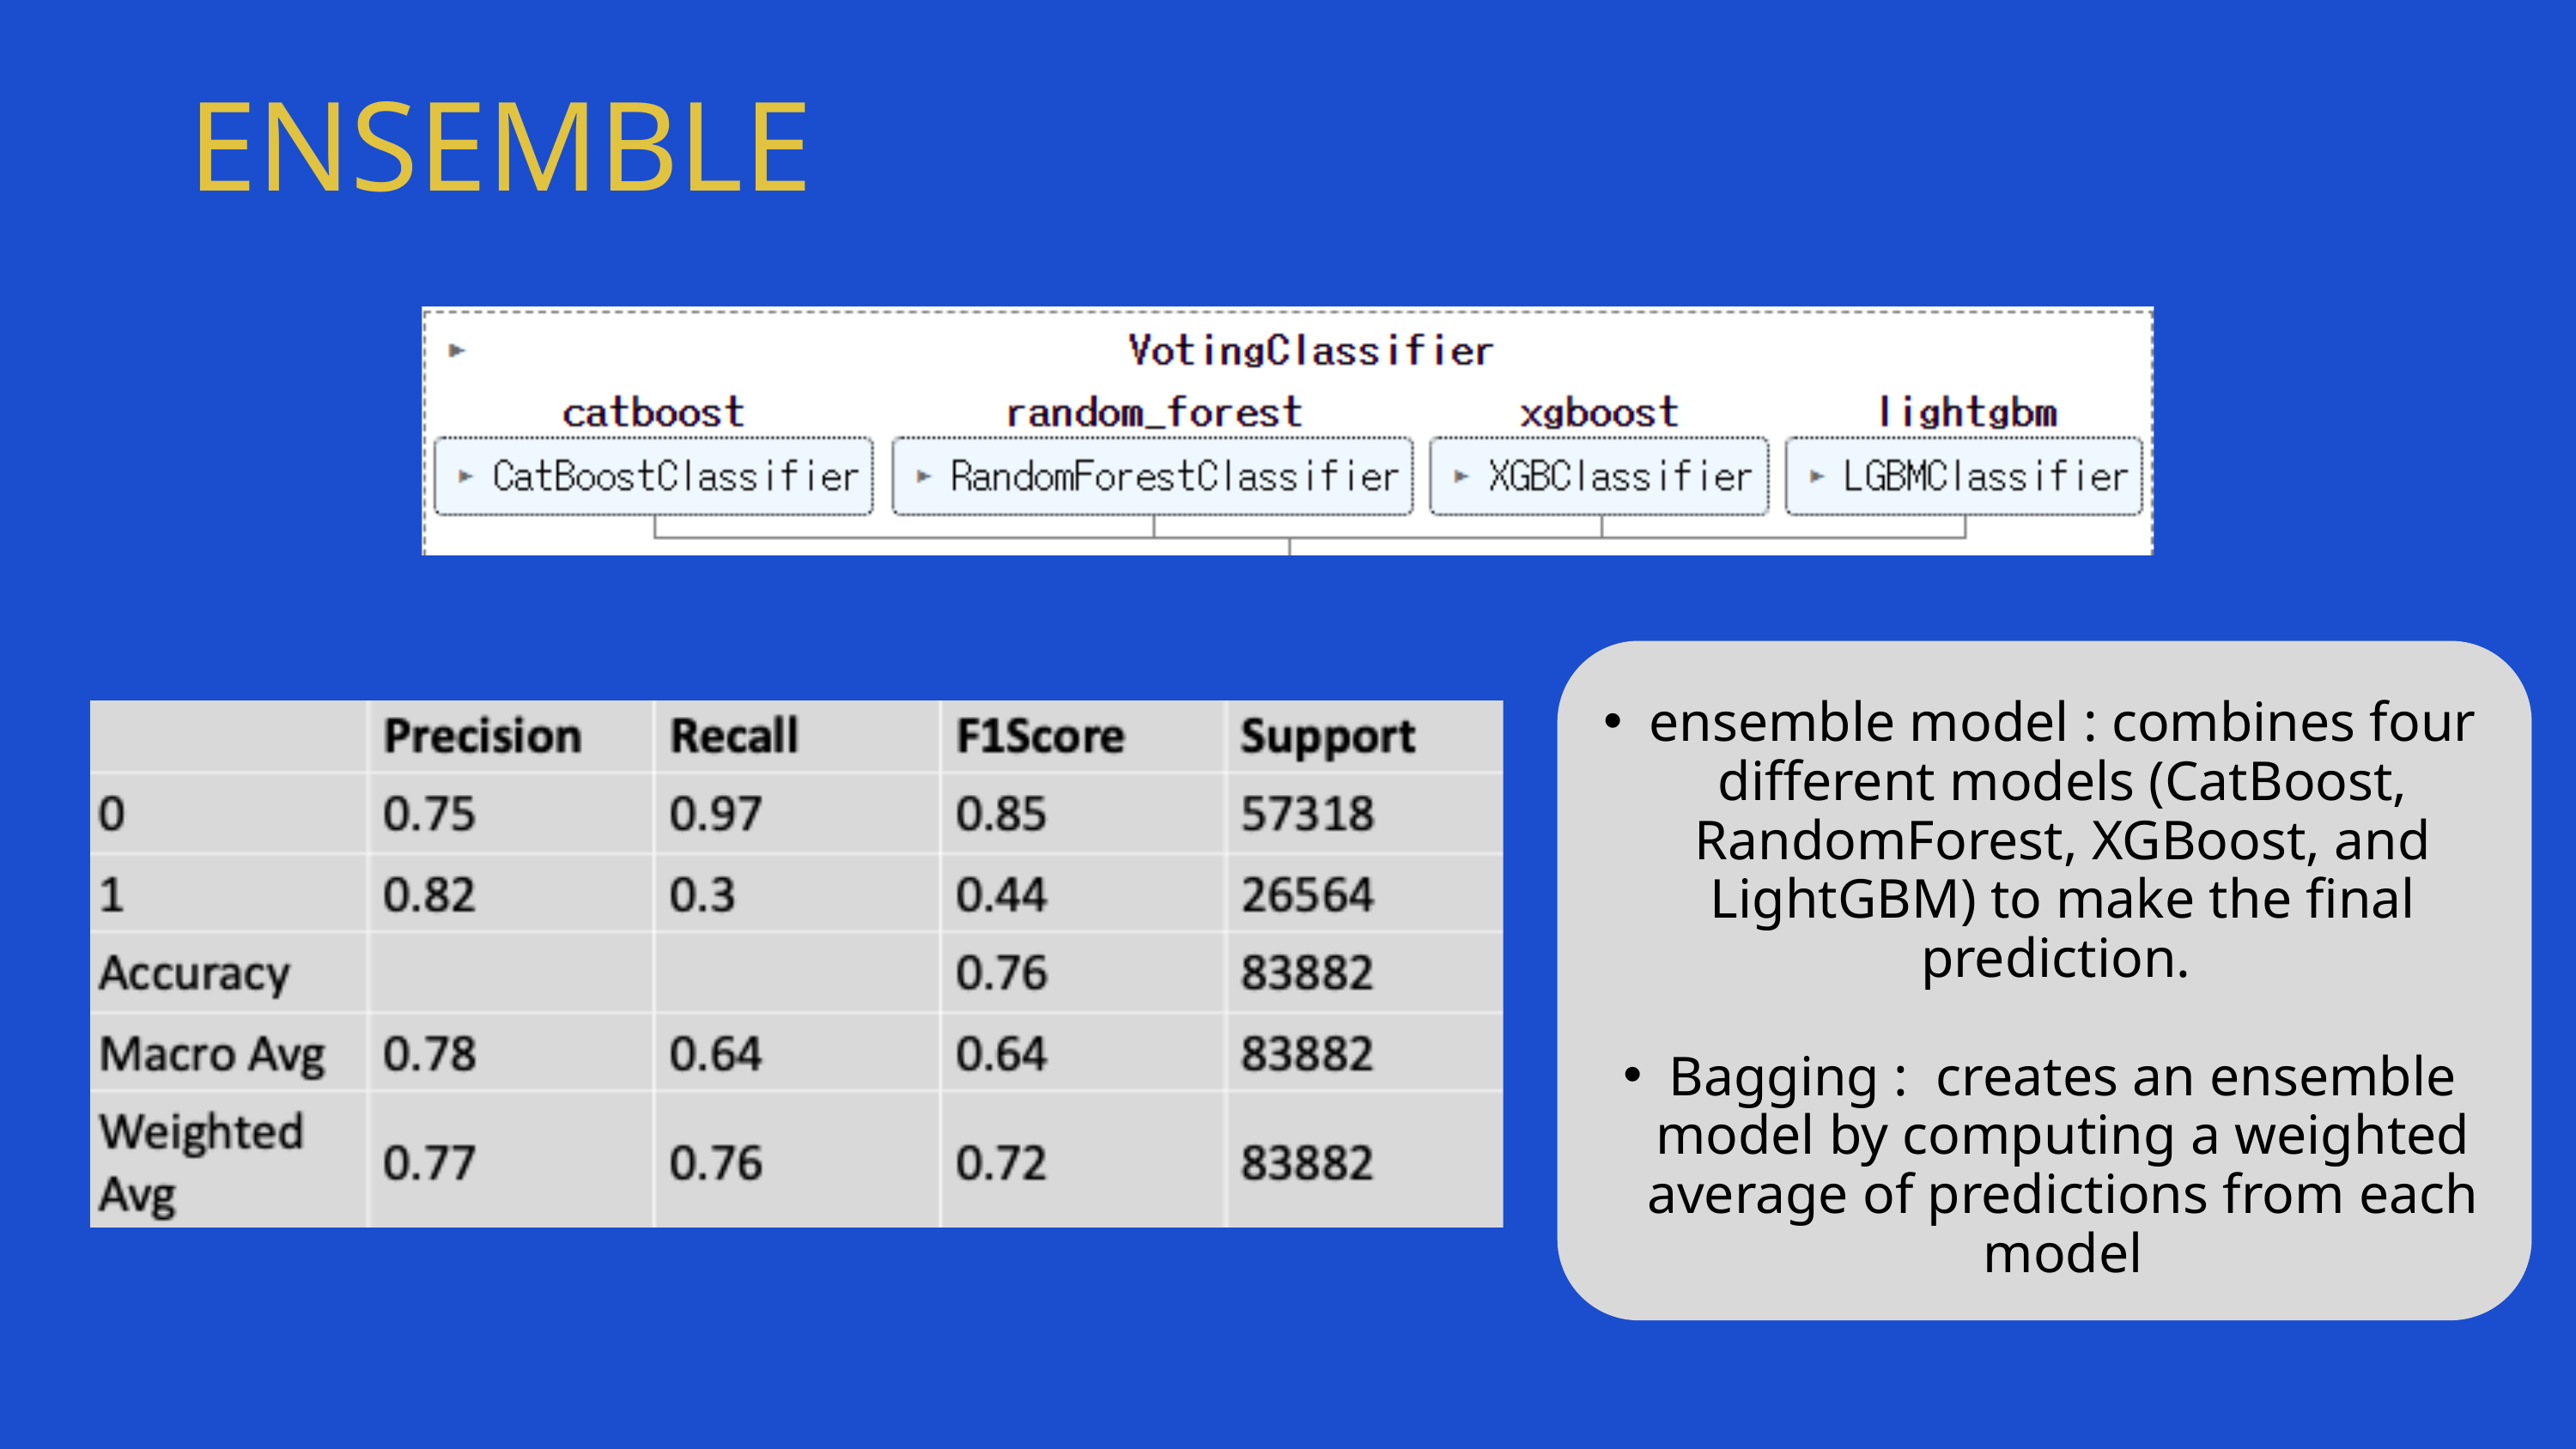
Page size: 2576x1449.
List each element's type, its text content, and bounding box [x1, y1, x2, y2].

text_box ENSEMBLE [0, 80, 1118, 216]
text_box [422, 306, 2154, 555]
text_box [90, 700, 1504, 1228]
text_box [1529, 640, 2532, 1336]
